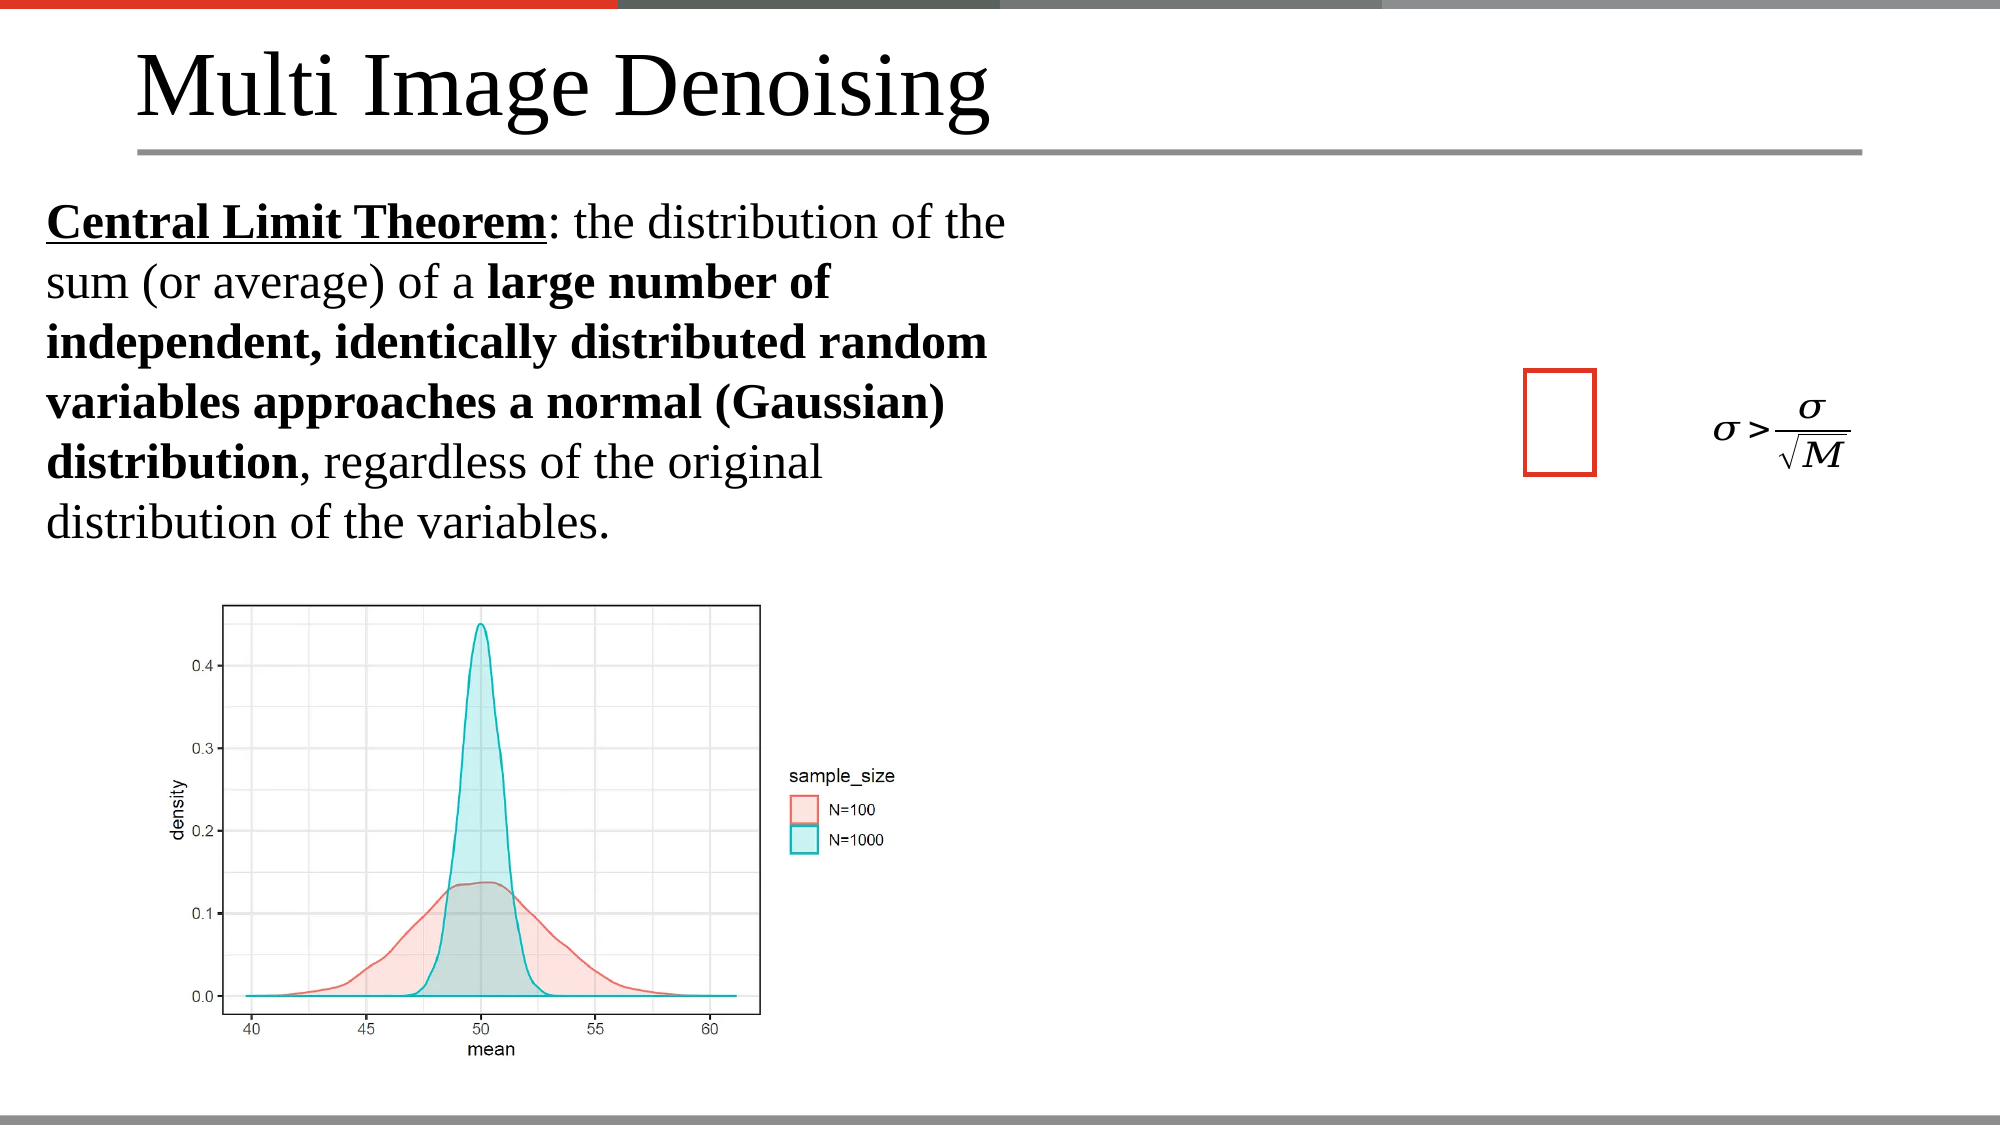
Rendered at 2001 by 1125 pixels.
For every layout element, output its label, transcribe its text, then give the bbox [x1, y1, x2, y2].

text_box Central Limit Theorem: the distribution of the sum (or average) of a large number of independent, identically distributed random variables approaches a normal (Gaussian) distribution, regardless of the original distribution of the variables. [31, 181, 1052, 557]
text_box Multi Image Denoising [120, 16, 2000, 142]
picture [167, 598, 916, 1061]
text_box [1524, 370, 1596, 475]
